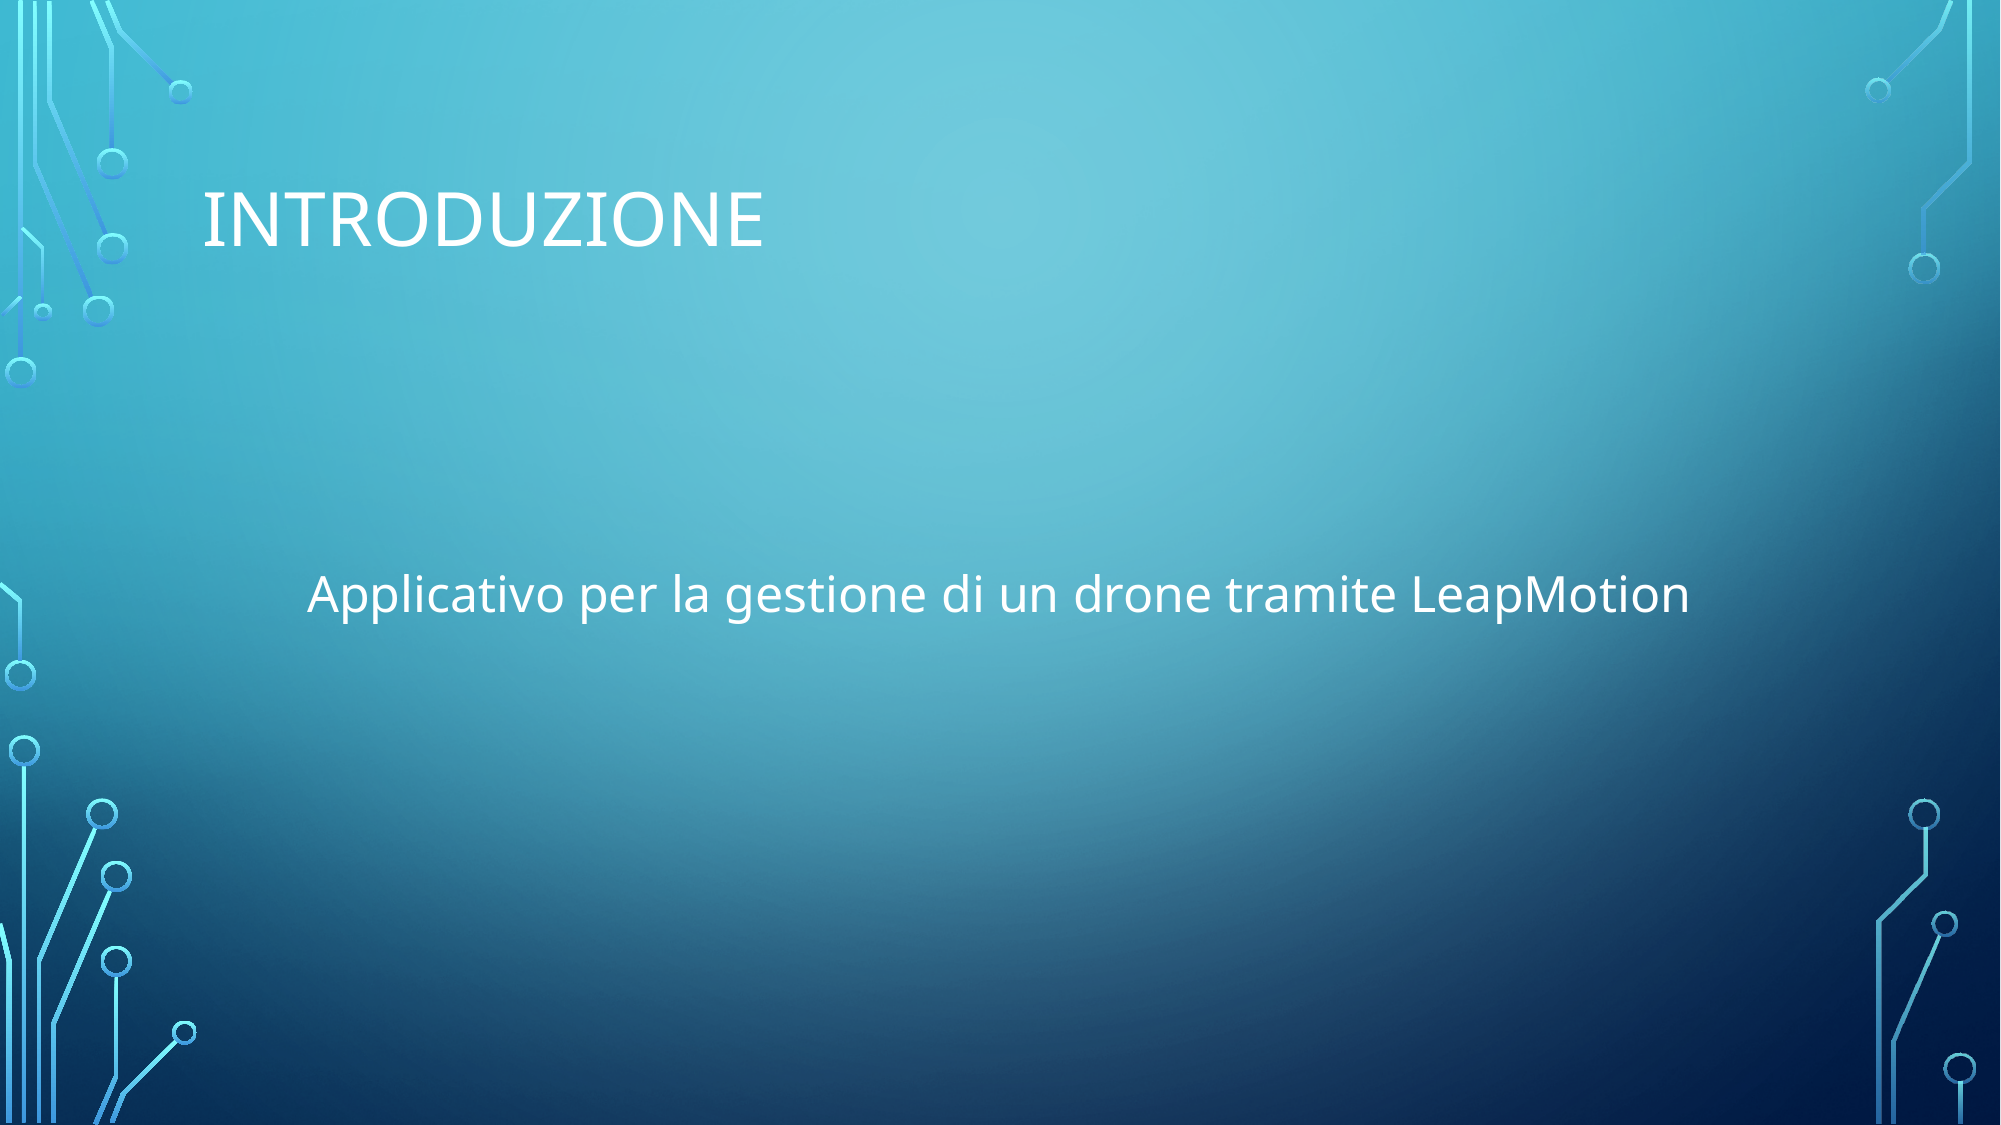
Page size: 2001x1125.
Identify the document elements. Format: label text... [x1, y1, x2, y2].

list Applicativo per la gestione di un drone tramite LeapMotion [187, 369, 1813, 950]
title Introduzione [187, 101, 1813, 344]
